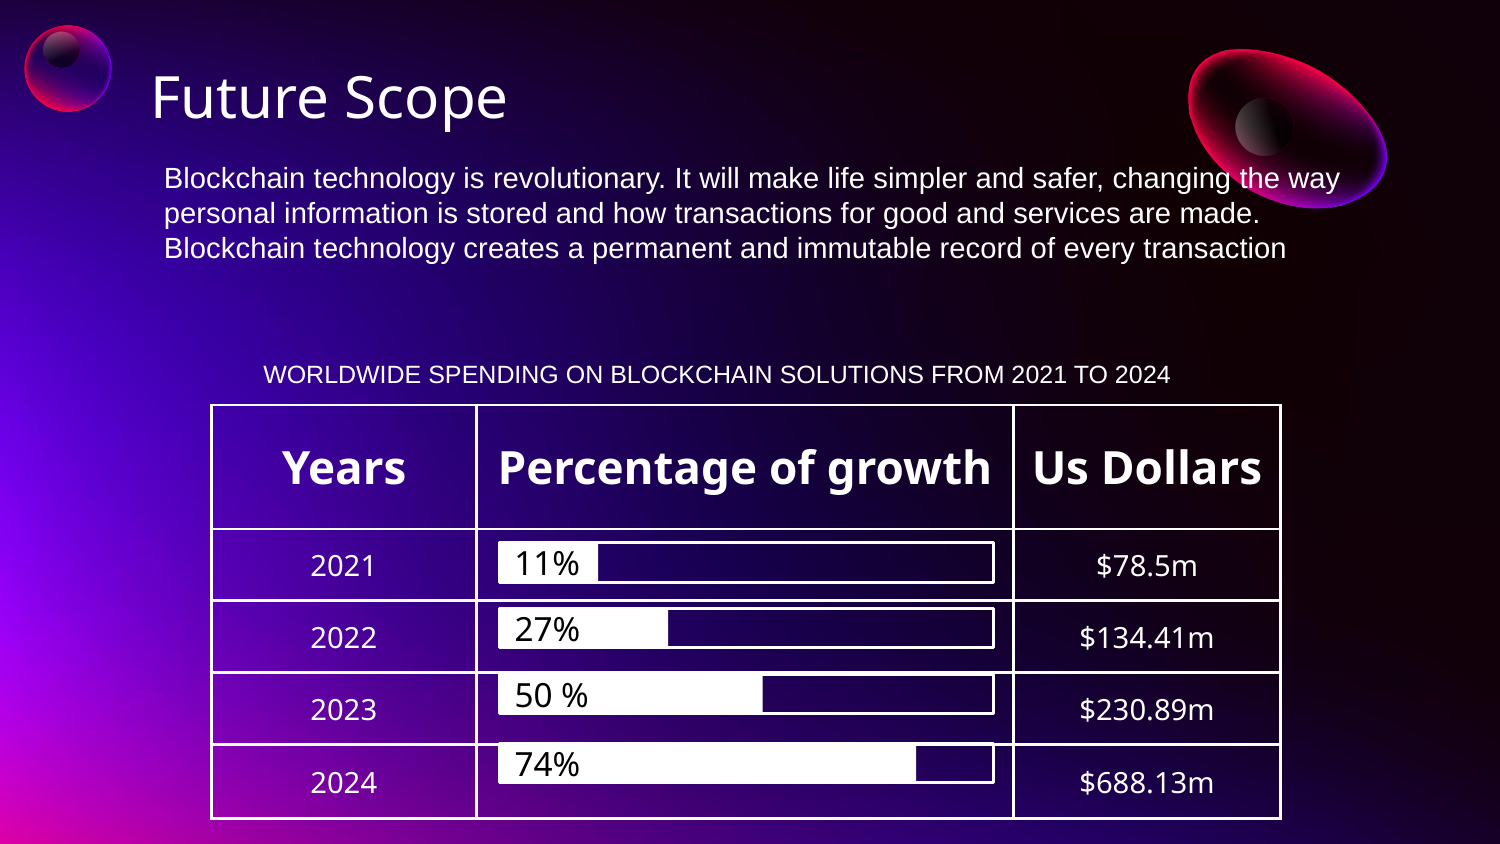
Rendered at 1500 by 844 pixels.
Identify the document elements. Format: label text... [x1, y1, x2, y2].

table_cell $78.5m [1015, 530, 1279, 599]
text_box 50 % [499, 674, 763, 714]
text_box 27% [499, 608, 669, 648]
table_header Percentage of growth [478, 406, 1012, 528]
table_header Us Dollars [1015, 406, 1279, 528]
table_cell $230.89m [1015, 674, 1279, 743]
title Future Scope [135, 44, 1403, 139]
table_header Years [213, 406, 475, 528]
text_box Blockchain technology is revolutionary. It will make life simpler and safer, changing the way personal information is stored and how transactions for good and services are made. Blockchain technology creates a permanent and immutable record of every transaction [148, 144, 1379, 280]
text_box [599, 542, 994, 583]
table_cell [478, 674, 1012, 743]
text_box [669, 608, 994, 648]
text_box [917, 743, 994, 783]
text_box 11% [499, 542, 599, 583]
table_cell 2024 [213, 746, 475, 817]
text_box WORLDWIDE SPENDING ON BLOCKCHAIN SOLUTIONS FROM 2021 TO 2024 [248, 343, 1252, 404]
table_cell 2023 [213, 674, 475, 743]
text_box 74% [499, 743, 917, 783]
table_cell [478, 602, 1012, 671]
picture [0, 0, 1500, 844]
table_cell $688.13m [1015, 746, 1279, 817]
table_cell [478, 746, 1012, 817]
table_cell 2021 [213, 530, 475, 599]
table_cell [478, 530, 1012, 599]
table_cell $134.41m [1015, 602, 1279, 671]
text_box [763, 674, 994, 714]
table_cell 2022 [213, 602, 475, 671]
